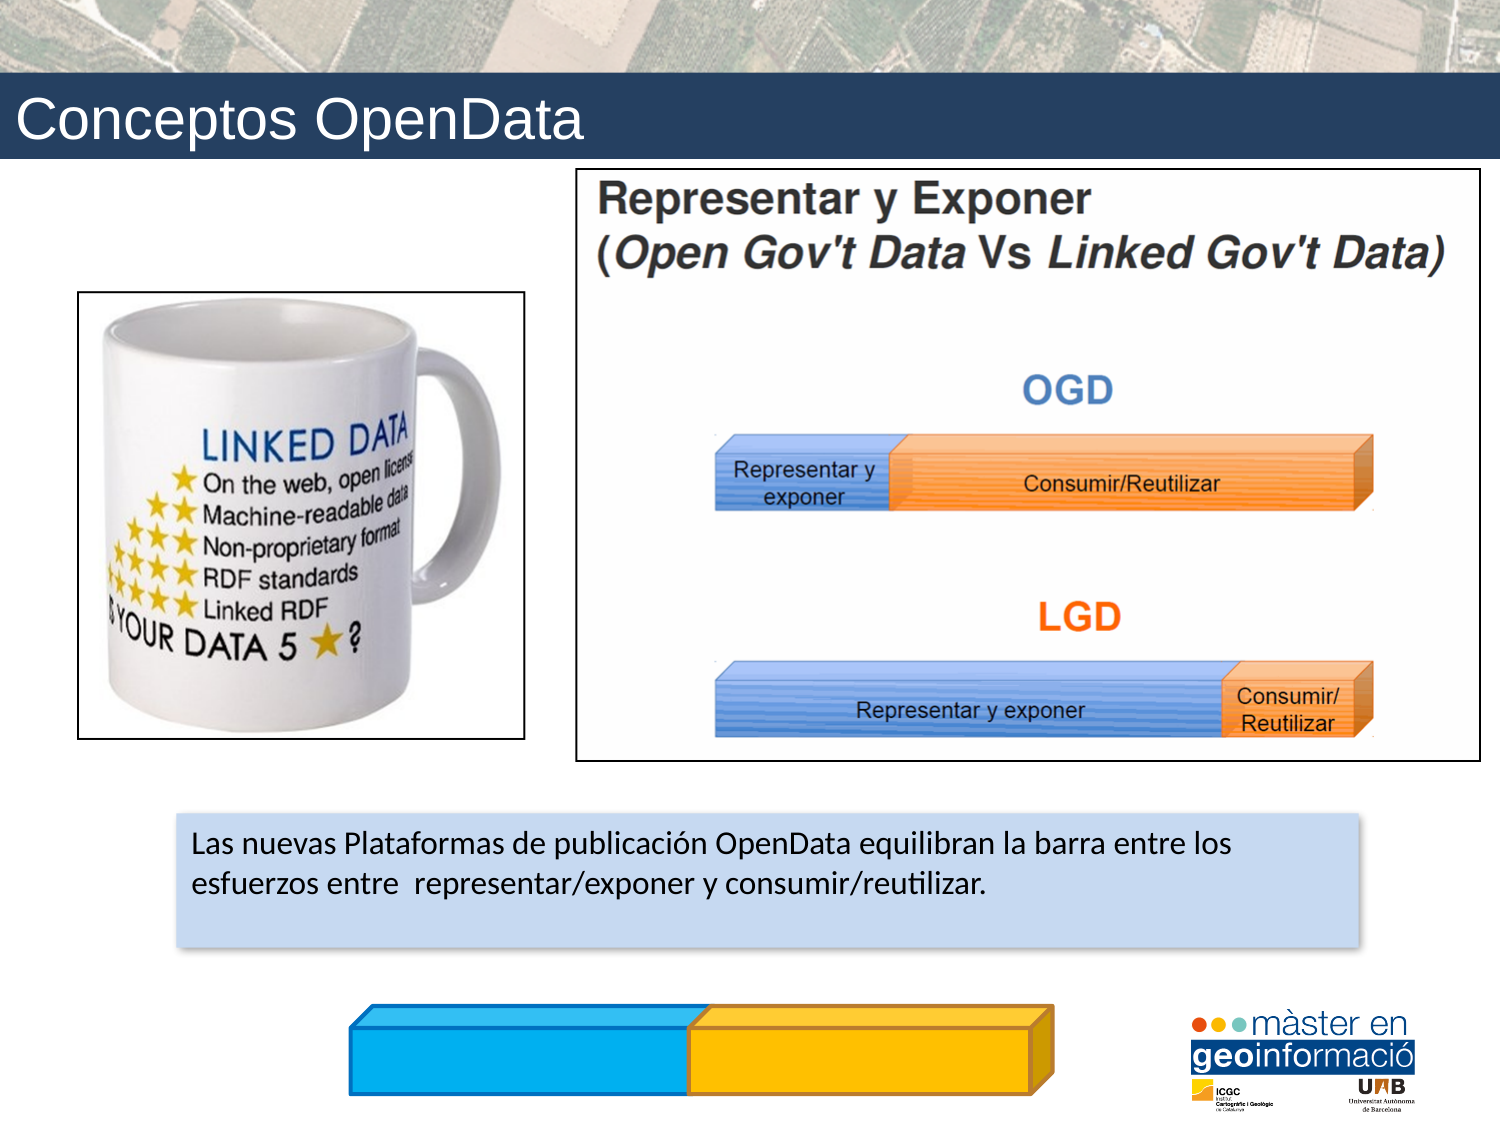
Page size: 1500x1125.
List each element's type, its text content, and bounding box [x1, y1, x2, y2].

picture [0, 0, 1500, 72]
title Conceptos OpenData [0, 72, 1500, 159]
text_box Las nuevas Plataformas de publicación OpenData equilibran la barra entre los esfuerzos entre representar/exponer y consumir/reutilizar. [176, 813, 1359, 948]
picture [1191, 1004, 1425, 1112]
text_box [350, 1006, 709, 1095]
text_box [688, 1006, 1053, 1095]
picture [77, 167, 1481, 762]
